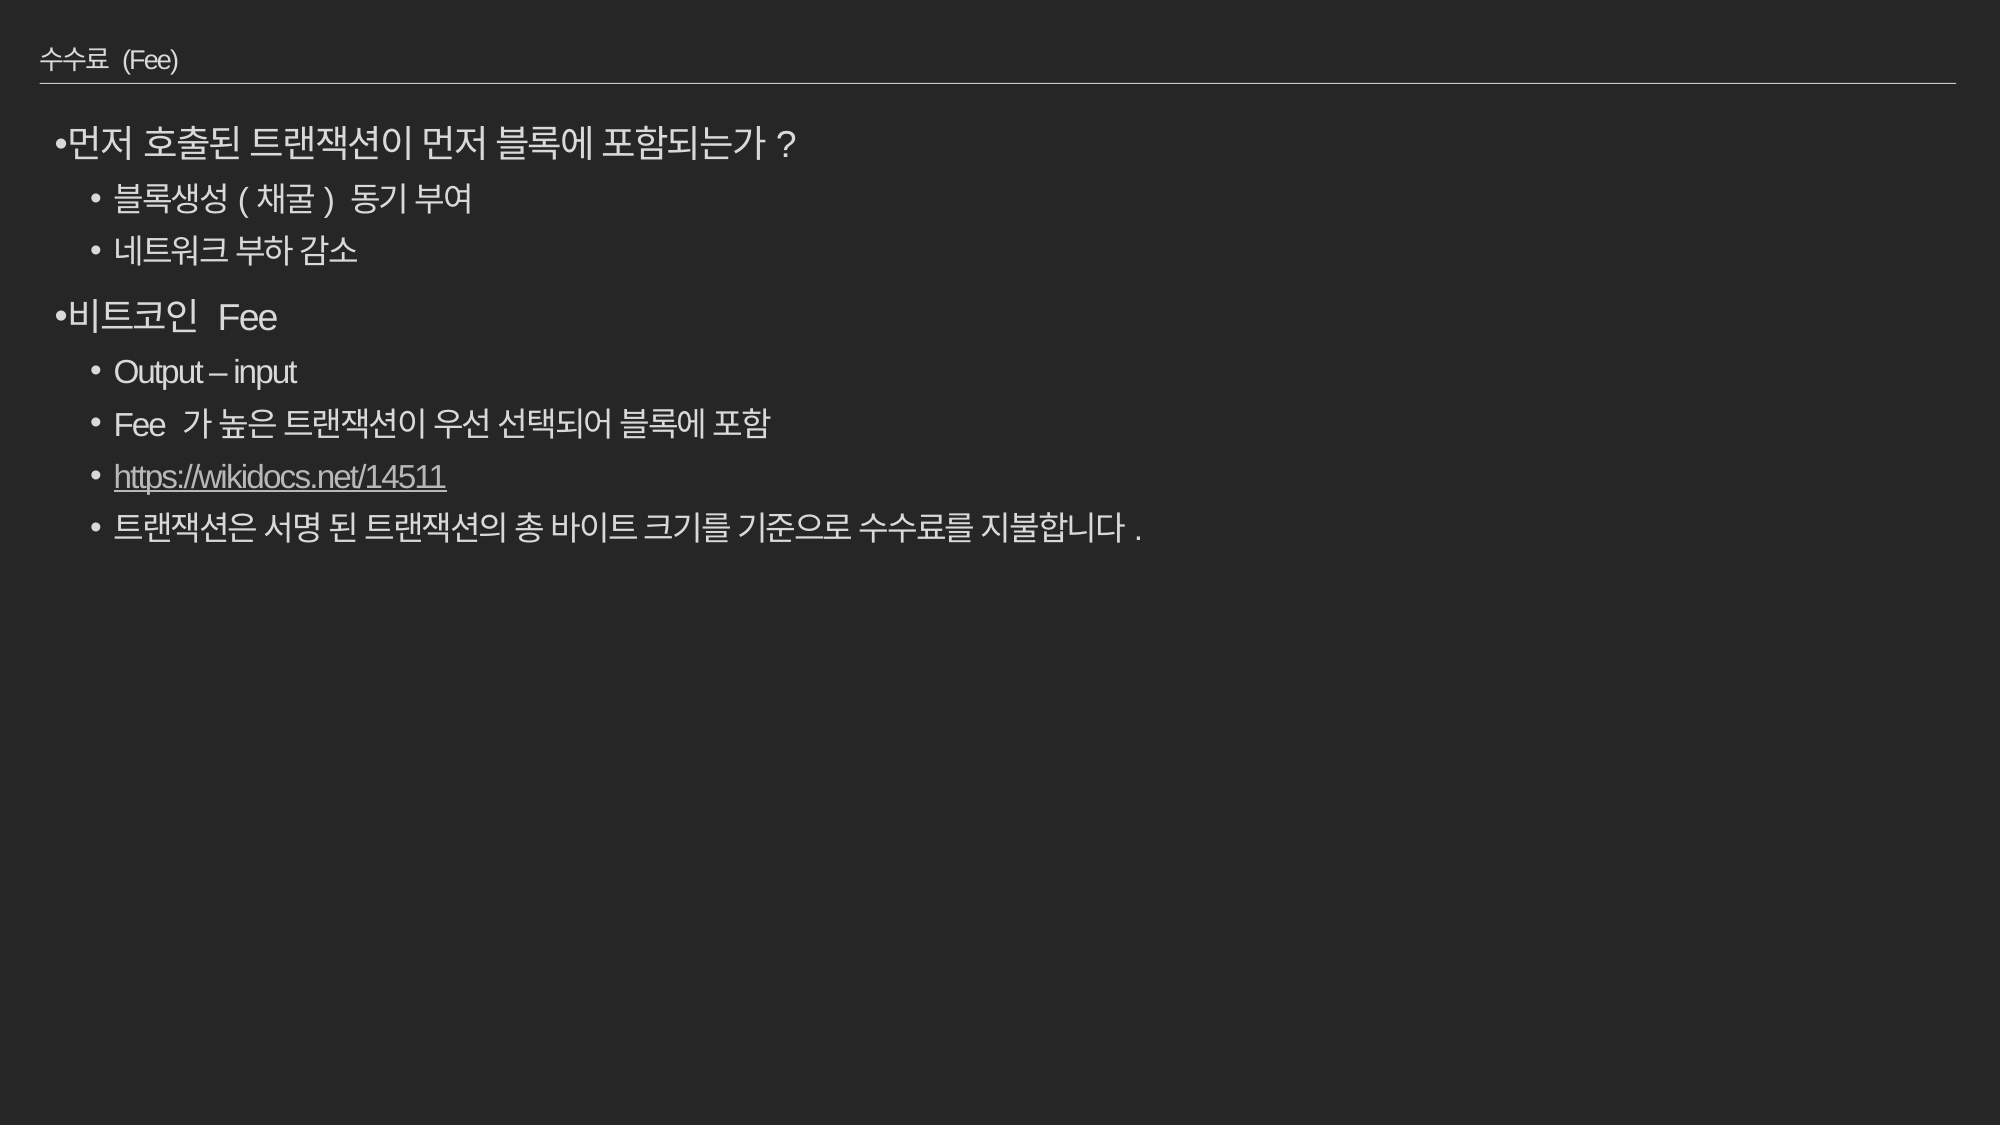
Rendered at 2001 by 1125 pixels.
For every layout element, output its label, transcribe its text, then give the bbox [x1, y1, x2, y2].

title 수수료 (Fee) [39, 31, 1961, 84]
list 먼저 호출된 트랜잭션이 먼저 블록에 포함되는가? 블록생성(채굴) 동기 부여 네트워크 부하 감소 비트코인 Fee Output – input Fee 가 높은 트랜잭션이 우선 선택되어 블록에 포함 https://wikidocs.net/14511 트랜잭션은 서명 된 트랜잭션의 총 바이트 크기를 기준으로 수수료를 지불합니다. [39, 110, 1957, 825]
